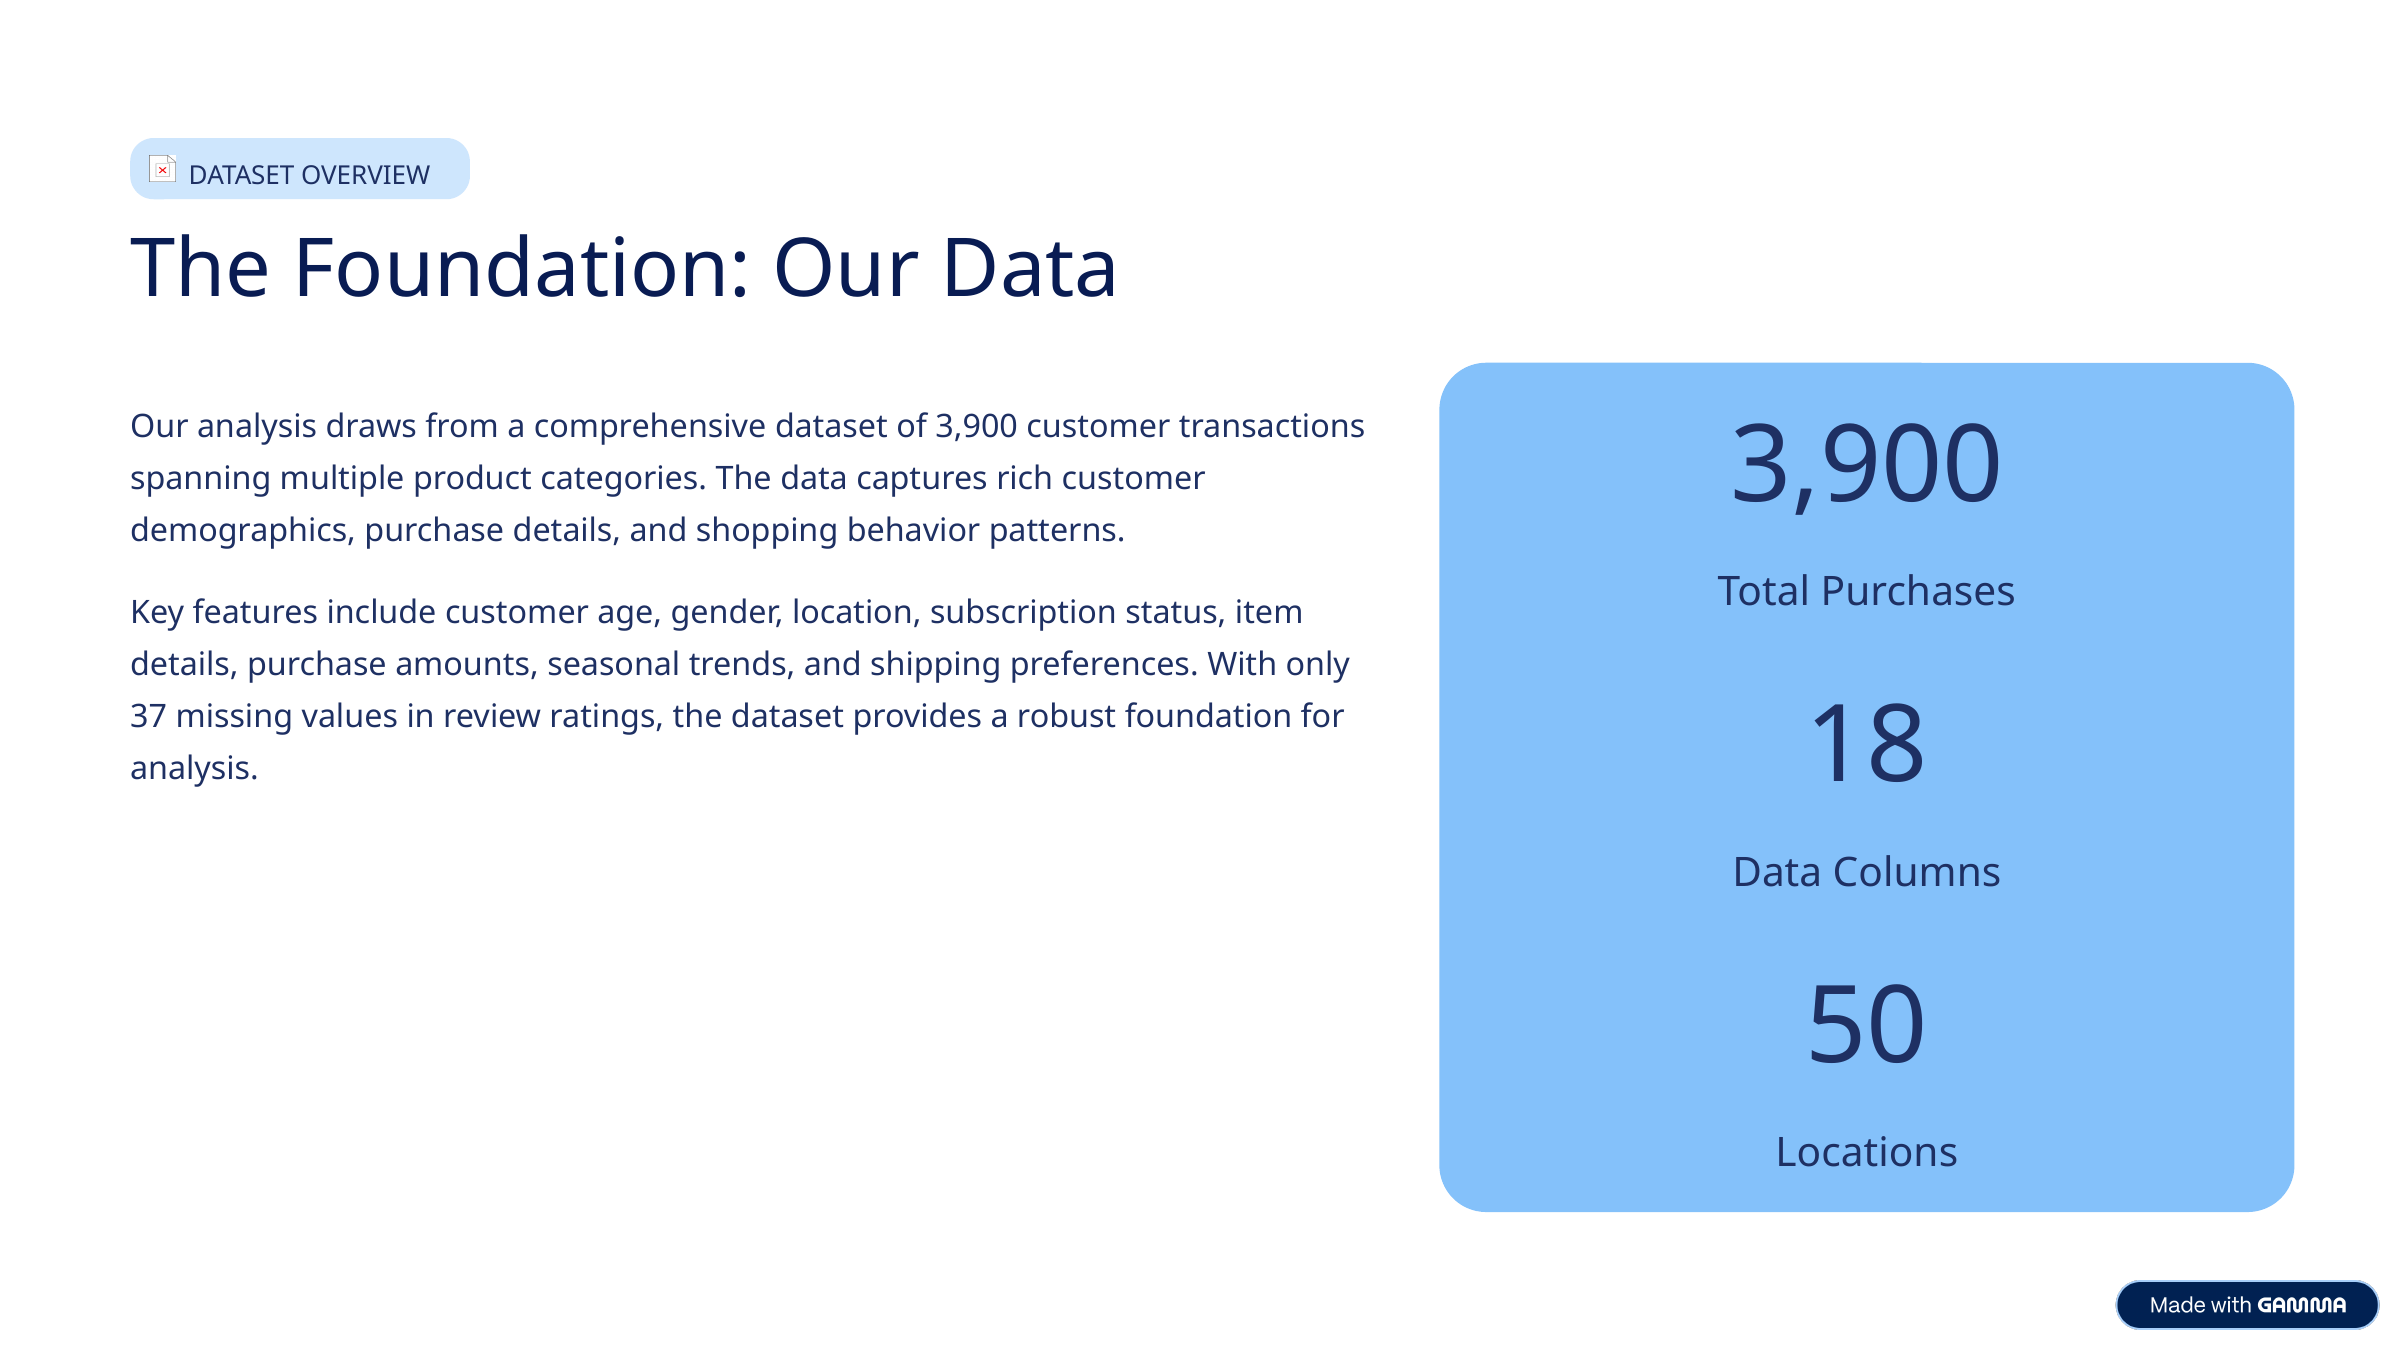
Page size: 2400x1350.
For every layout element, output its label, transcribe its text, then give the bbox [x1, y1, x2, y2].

text_box Our analysis draws from a comprehensive dataset of 3,900 customer transactions spanning multiple product categories. The data captures rich customer demographics, purchase details, and shopping behavior patterns. [130, 392, 1383, 549]
text_box Locations [1663, 1124, 2071, 1176]
text_box 50 [1471, 976, 2262, 1084]
text_box Data Columns [1663, 844, 2071, 895]
text_box Key features include customer age, gender, location, subscription status, item details, purchase amounts, seasonal trends, and shipping preferences. With only 37 missing values in review ratings, the dataset provides a robust foundation for analysis. [130, 577, 1383, 786]
text_box 3,900 [1471, 415, 2262, 523]
picture [149, 155, 176, 182]
text_box [130, 138, 470, 200]
text_box Total Purchases [1663, 563, 2071, 615]
picture [2106, 1271, 2389, 1339]
text_box The Foundation: Our Data [130, 212, 1116, 314]
text_box [1439, 362, 2295, 1213]
text_box DATASET OVERVIEW [188, 147, 451, 190]
text_box 18 [1471, 696, 2262, 804]
